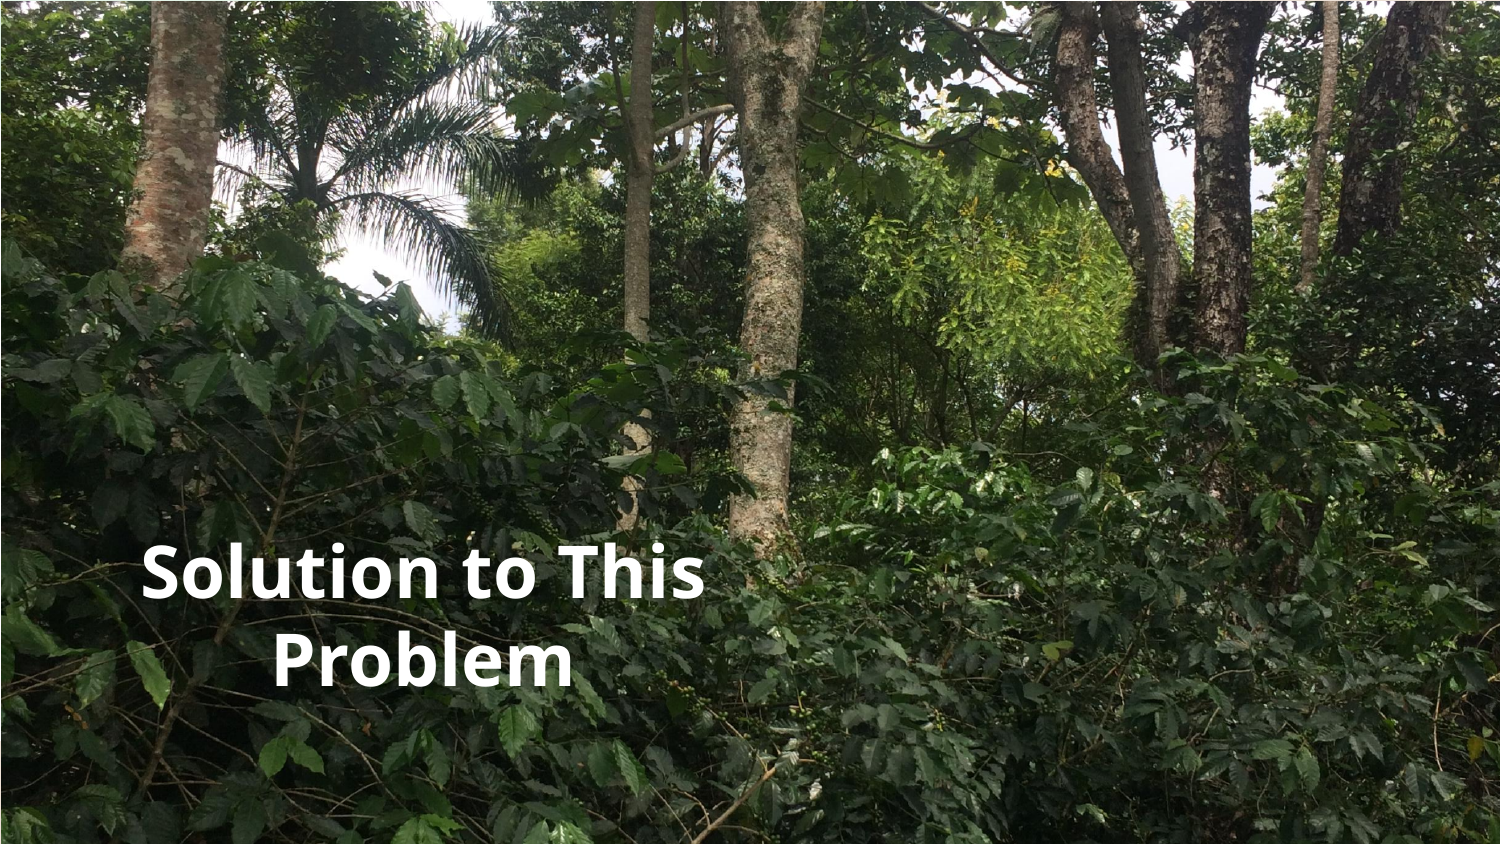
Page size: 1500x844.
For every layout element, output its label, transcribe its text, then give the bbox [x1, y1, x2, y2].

title Solution to This Problem [45, 548, 323, 678]
picture [2, 0, 1500, 844]
